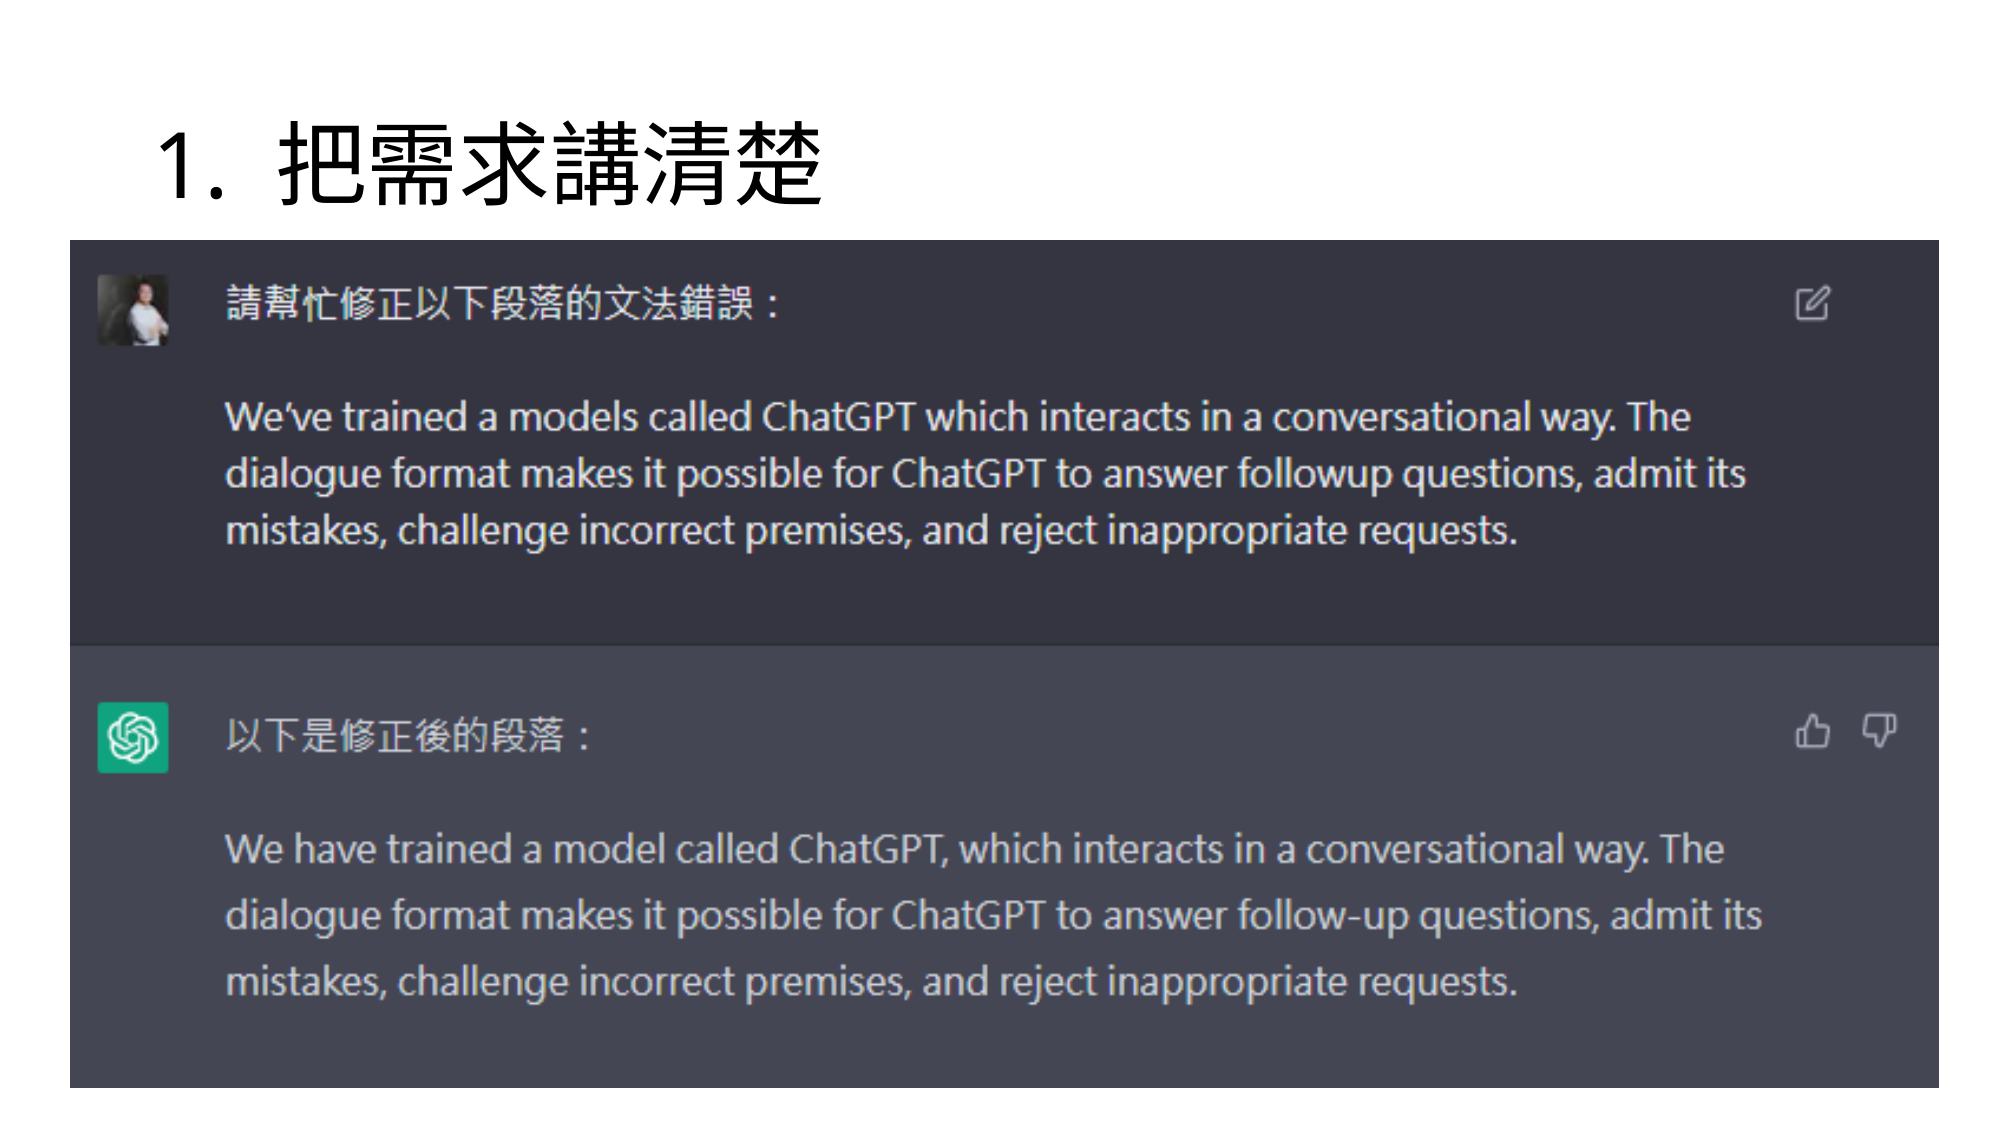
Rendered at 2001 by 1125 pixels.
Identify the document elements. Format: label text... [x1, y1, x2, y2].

picture [70, 240, 1939, 1088]
title 1. 把需求講清楚 [137, 59, 1863, 240]
